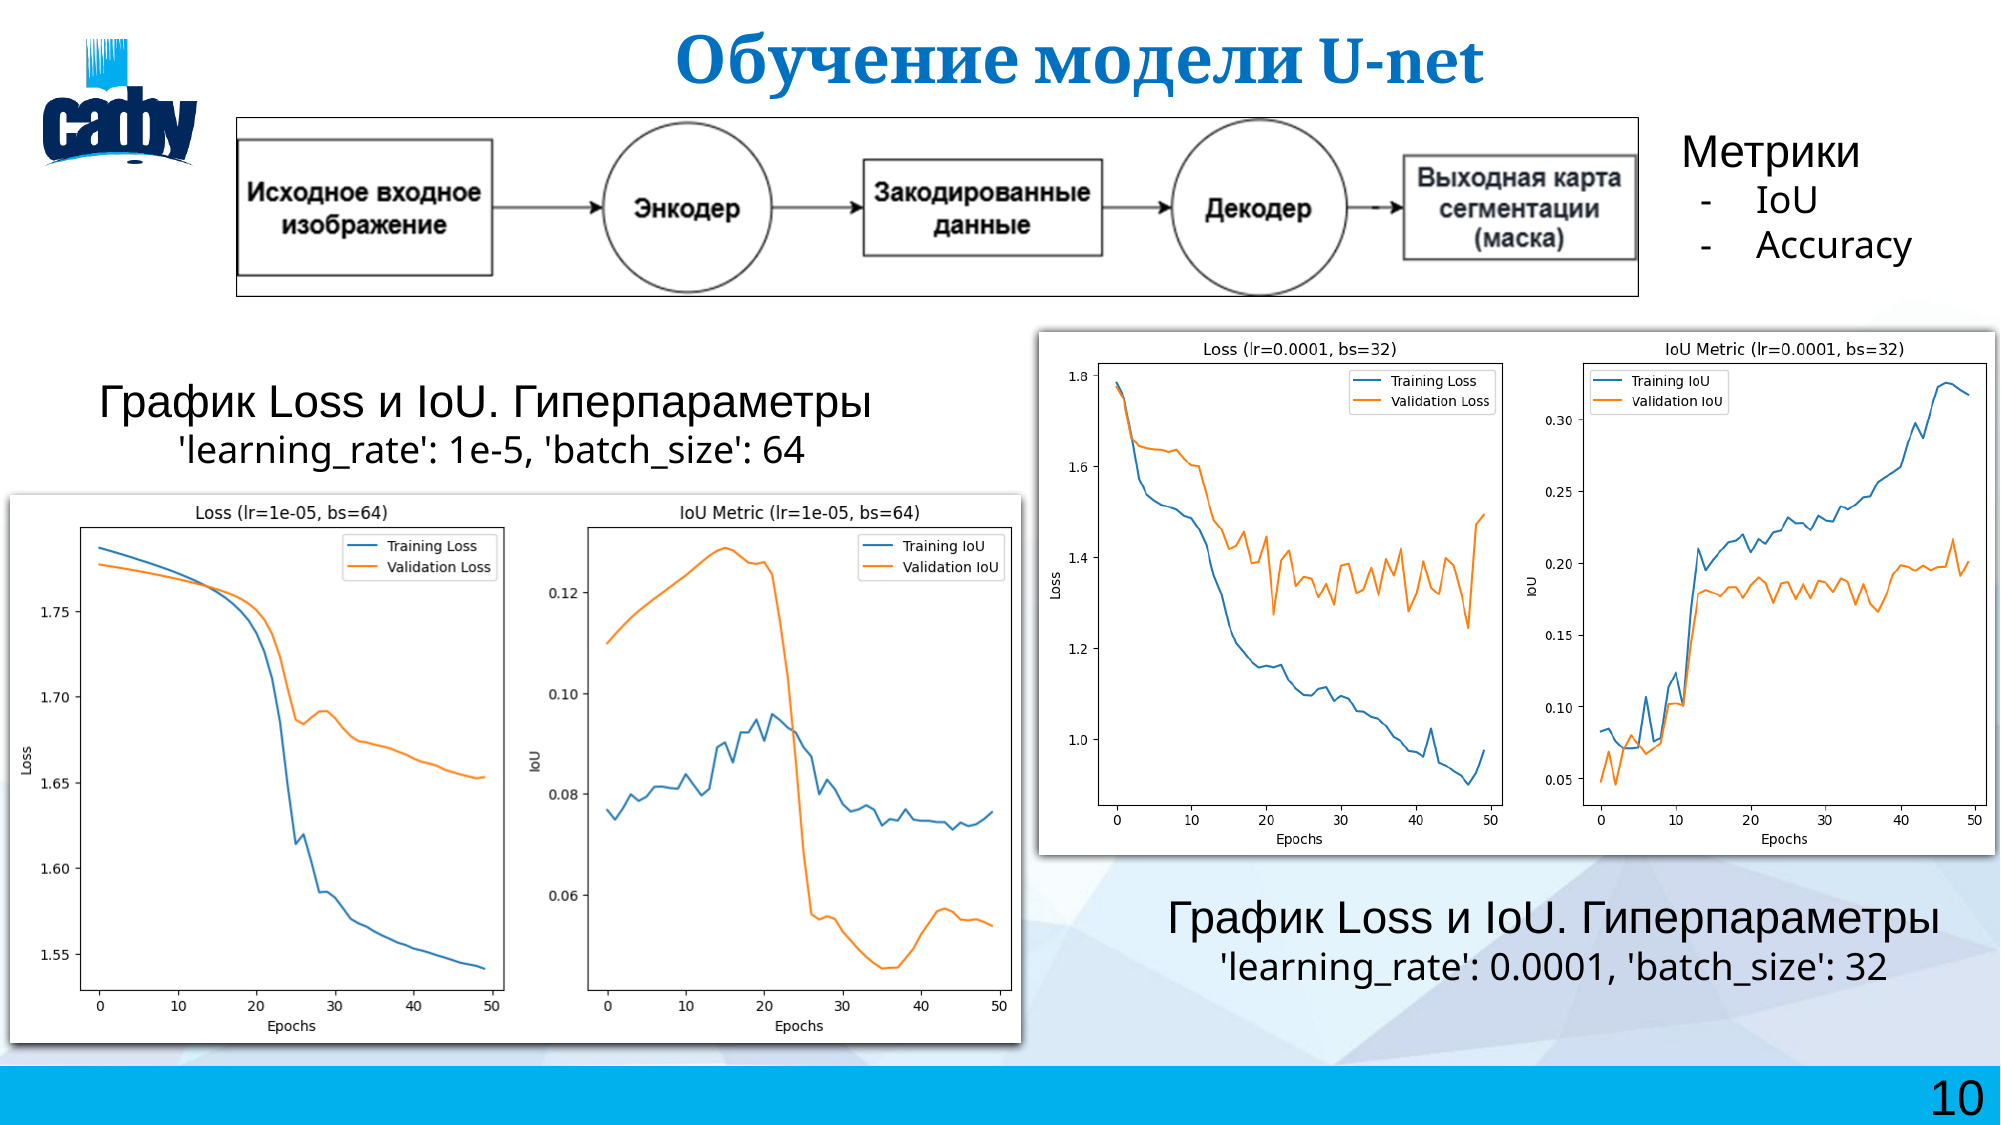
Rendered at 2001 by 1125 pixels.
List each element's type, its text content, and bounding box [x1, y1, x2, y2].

slide_number ‹#› [1533, 1065, 2000, 1125]
text_box График Loss и IoU. Гиперпараметры 'learning_rate': 1e-5, 'batch_size': 64 [83, 356, 900, 487]
picture [0, 0, 2001, 1065]
title Обучение модели U-net [293, 8, 1866, 105]
text_box График Loss и IoU. Гиперпараметры 'learning_rate': 0.0001, 'batch_size': 32 [1146, 872, 1962, 1003]
text_box Метрики IoU Accuracy [1666, 106, 2000, 282]
